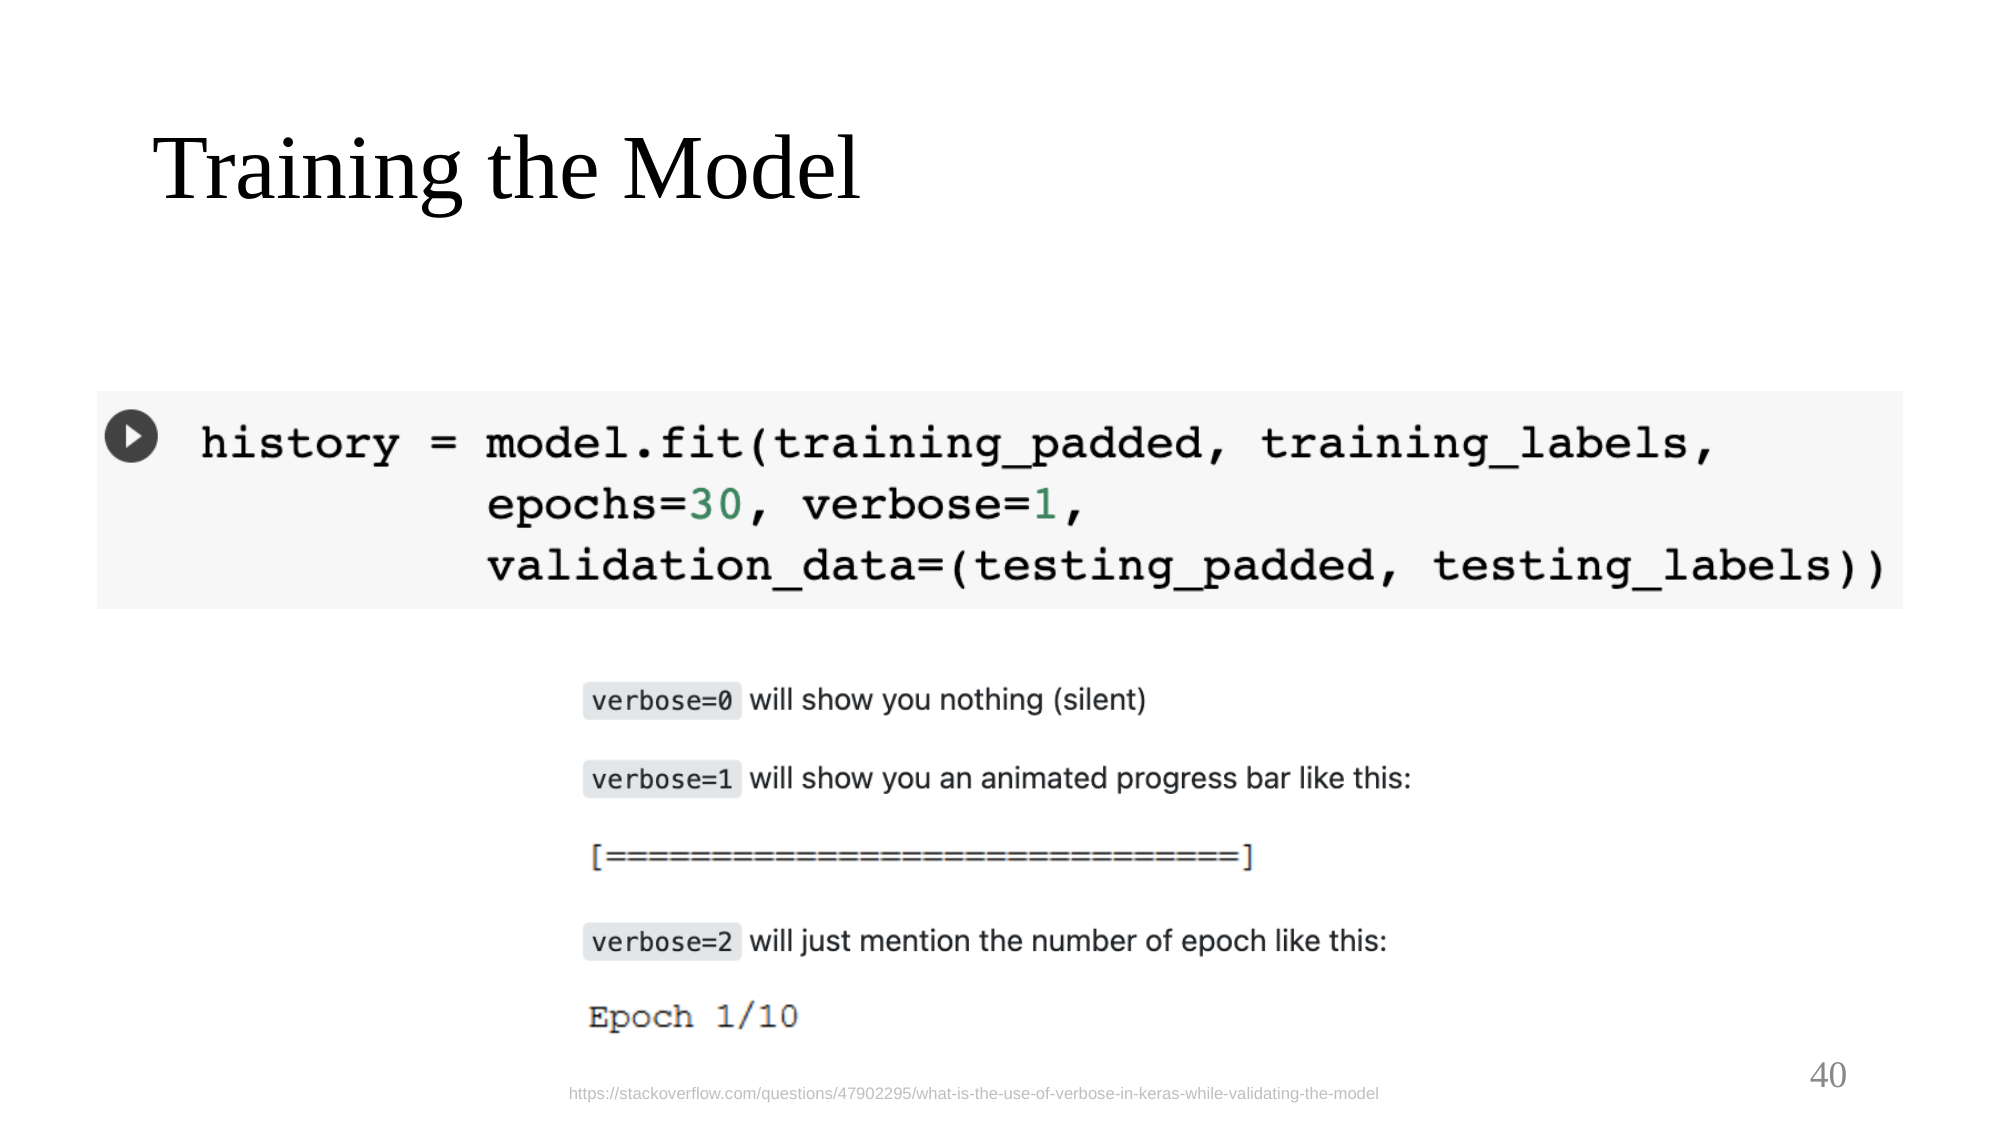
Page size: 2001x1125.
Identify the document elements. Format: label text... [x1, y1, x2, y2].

picture [574, 670, 1426, 1043]
slide_number 40 [1412, 1042, 1863, 1103]
text_box https://stackoverflow.com/questions/47902295/what-is-the-use-of-verbose-in-keras-while-validating-the-model [553, 1075, 1396, 1110]
title Training the Model [137, 59, 1863, 278]
picture [96, 391, 1904, 610]
